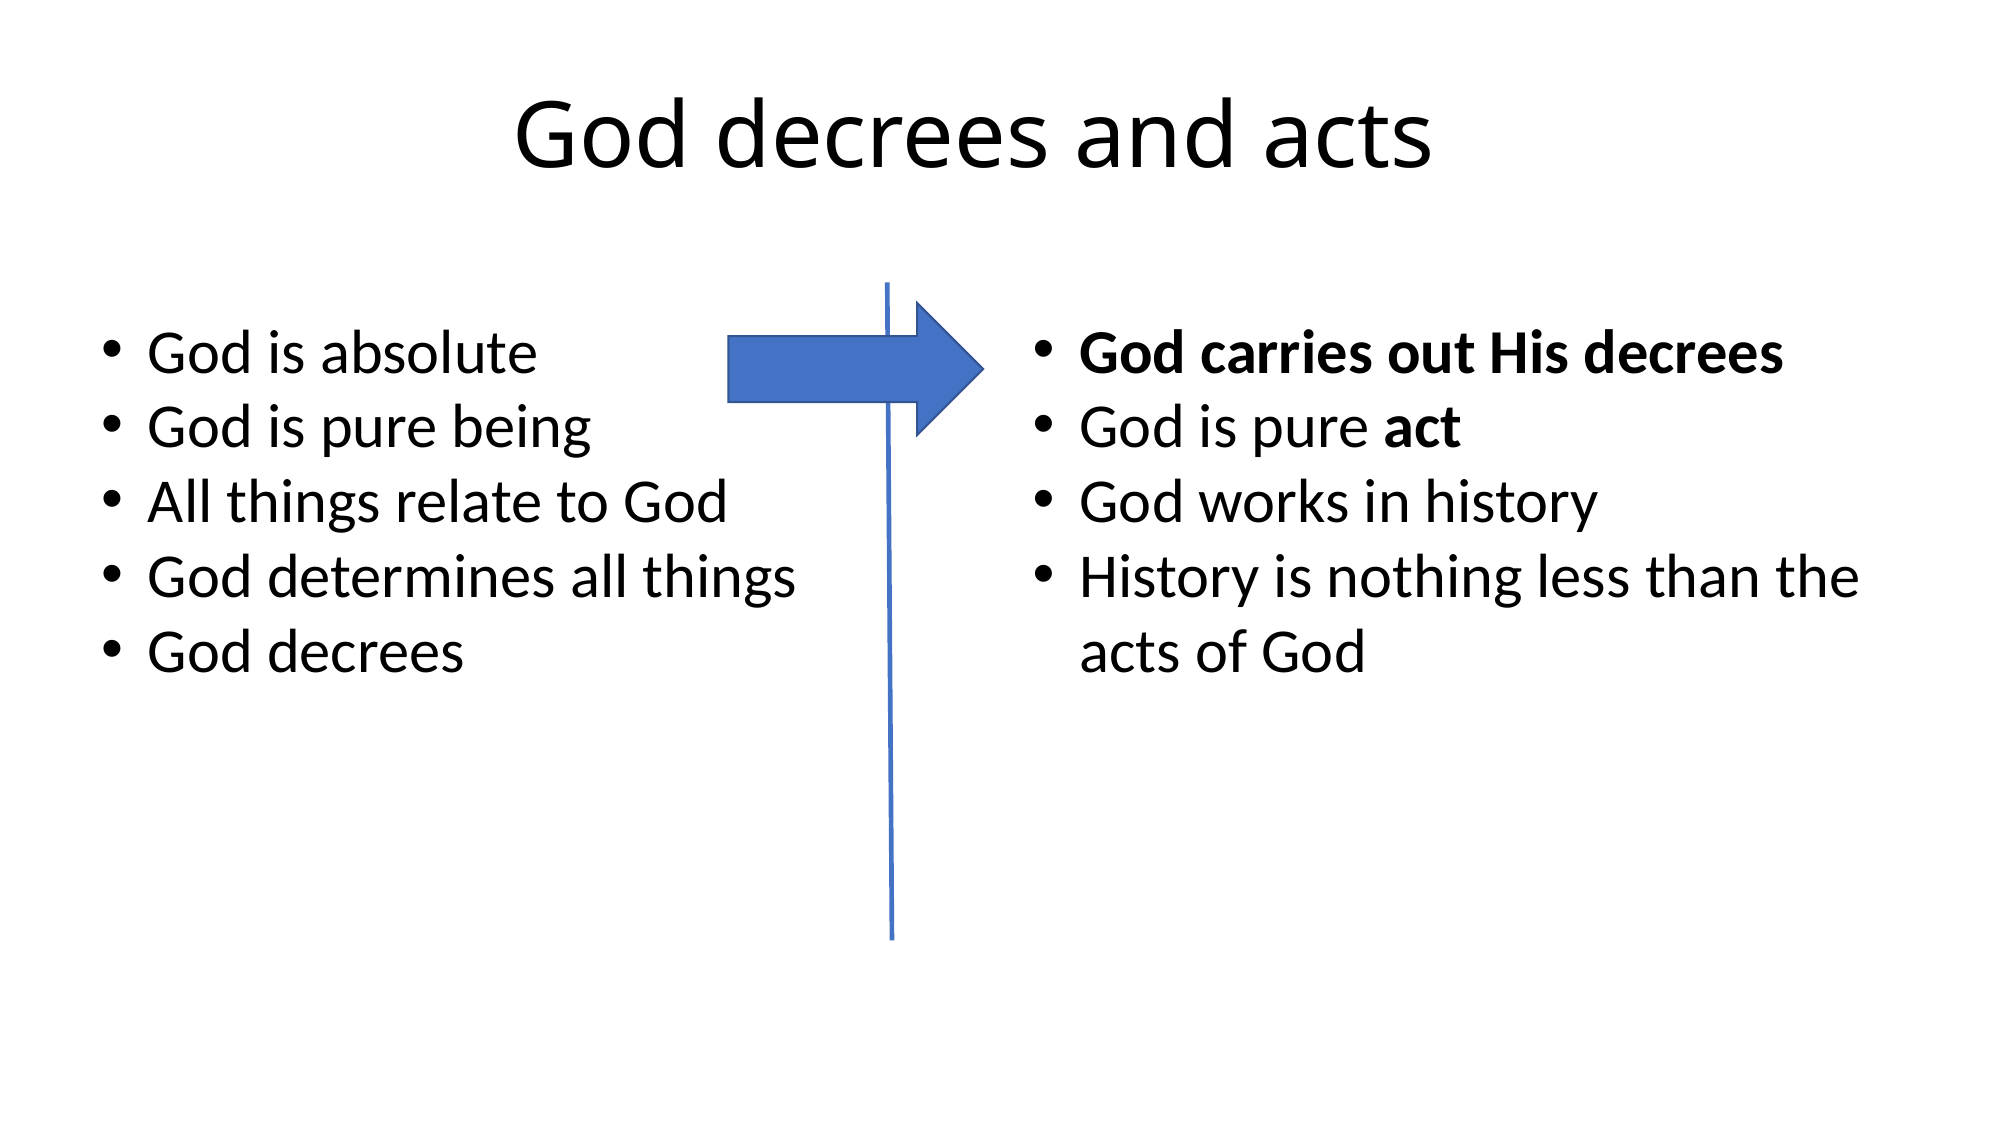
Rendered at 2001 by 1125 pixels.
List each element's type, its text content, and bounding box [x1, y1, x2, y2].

text_box God is absolute God is pure being All things relate to God God determines all things God decrees [86, 303, 850, 768]
text_box [892, 300, 985, 438]
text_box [887, 282, 892, 941]
text_box [727, 335, 887, 404]
text_box God carries out His decrees God is pure act God works in history History is nothing less than the acts of God [1017, 303, 1881, 768]
title God decrees and acts [111, 29, 1837, 247]
